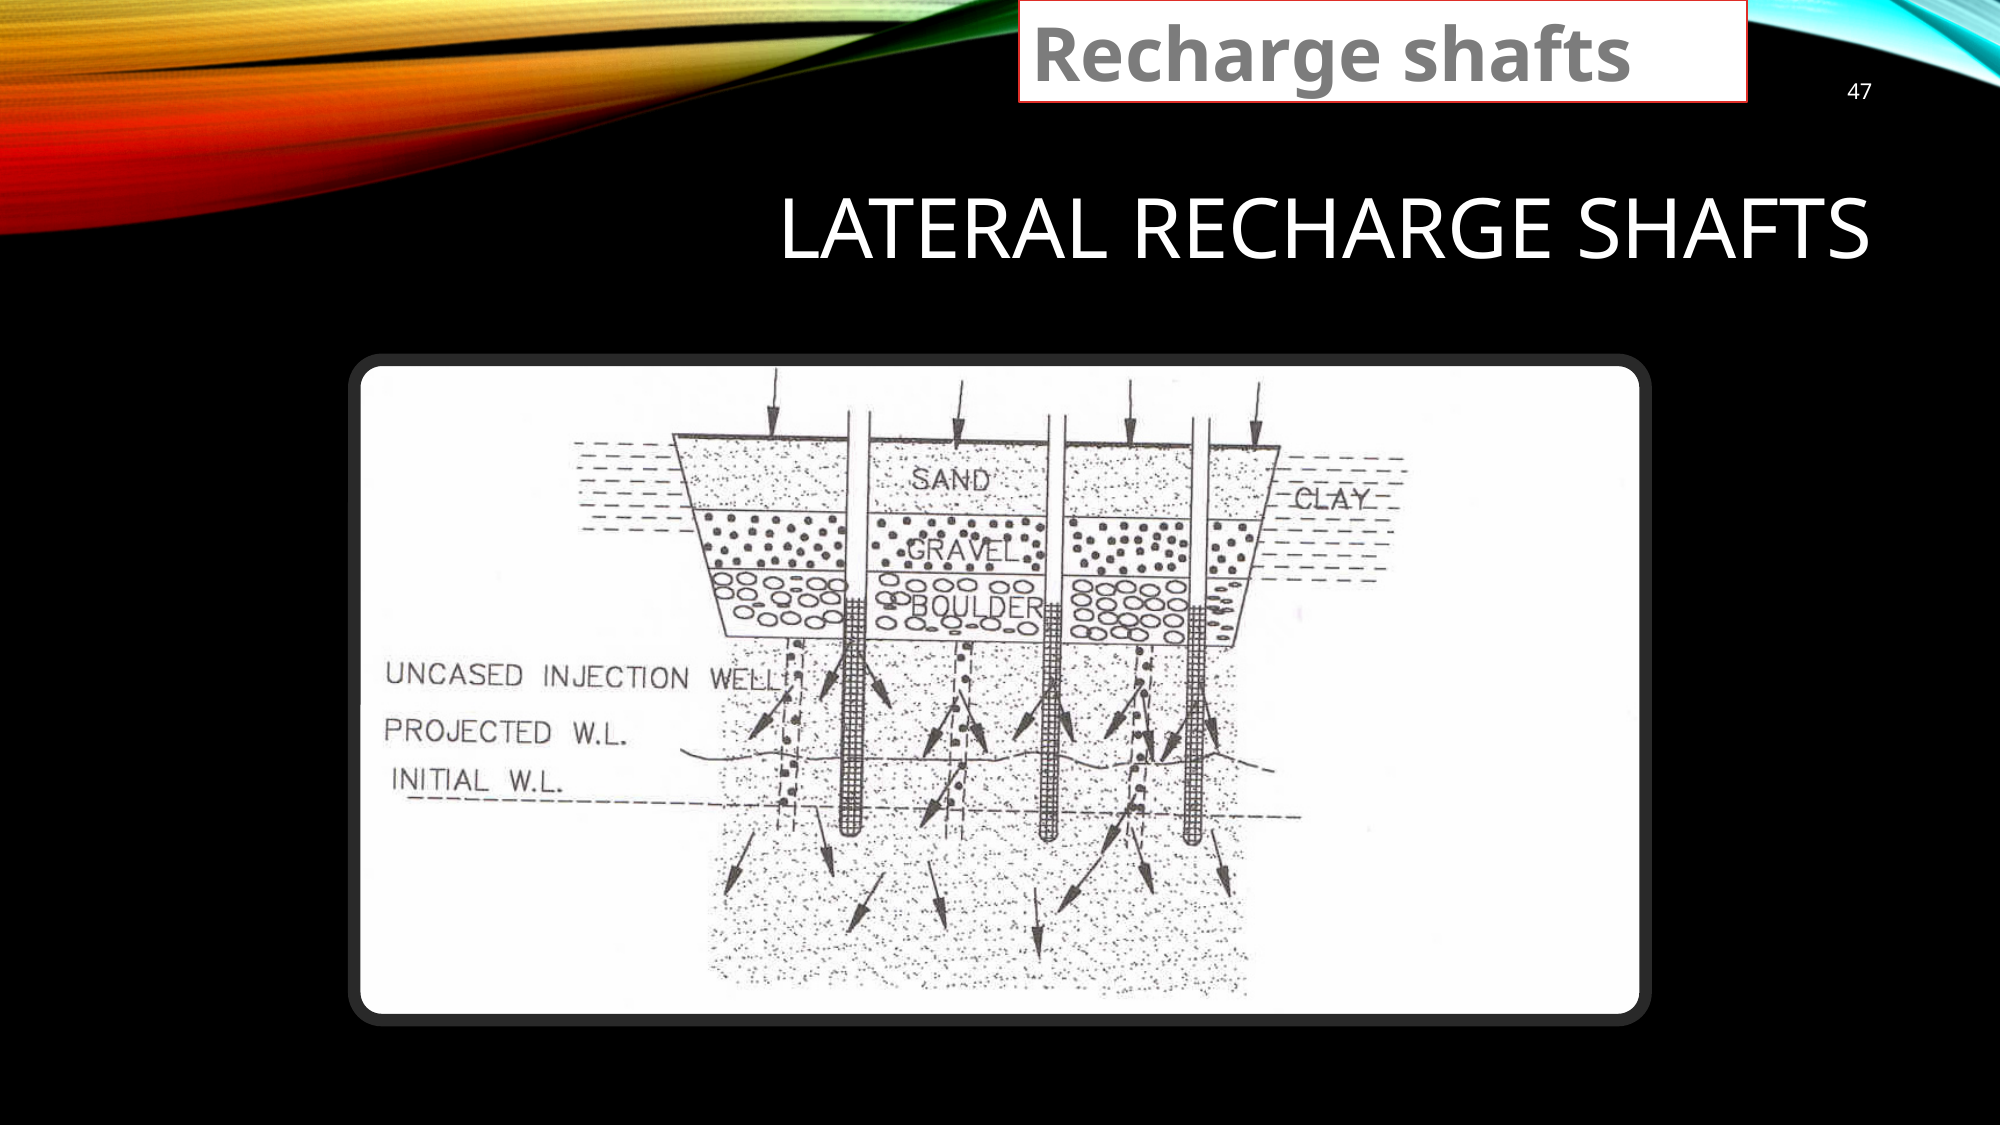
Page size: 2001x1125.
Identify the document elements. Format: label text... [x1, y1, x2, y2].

title Lateral recharge shafts [474, 125, 1888, 338]
text_box Recharge shafts [1018, 0, 1748, 103]
picture [0, 0, 2000, 237]
slide_number 47 [1437, 62, 1888, 123]
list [354, 359, 1646, 1021]
